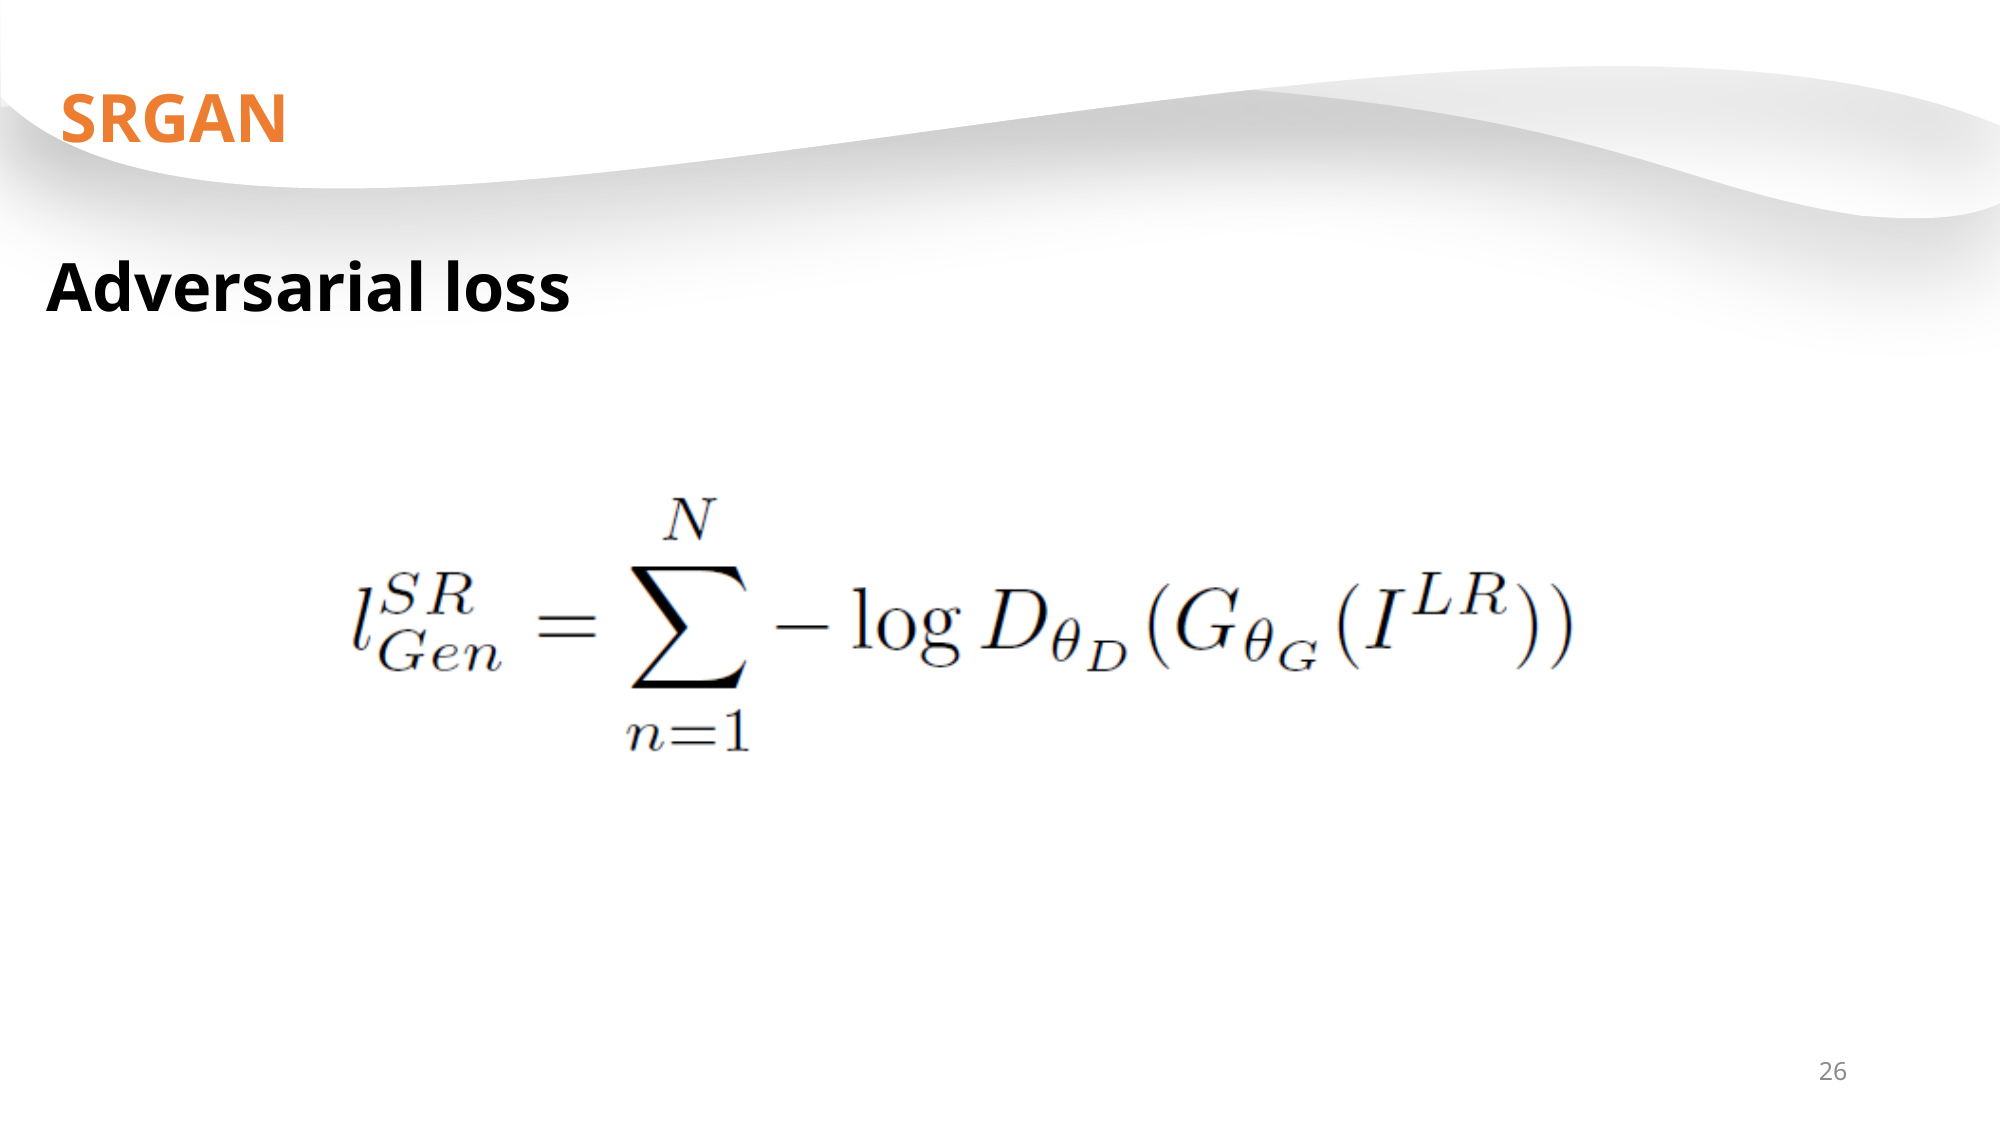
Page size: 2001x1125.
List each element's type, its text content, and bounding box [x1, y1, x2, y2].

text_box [0, 0, 2000, 219]
text_box Adversarial loss [31, 236, 1809, 332]
slide_number 26 [1412, 1042, 1863, 1103]
picture [293, 432, 1615, 816]
